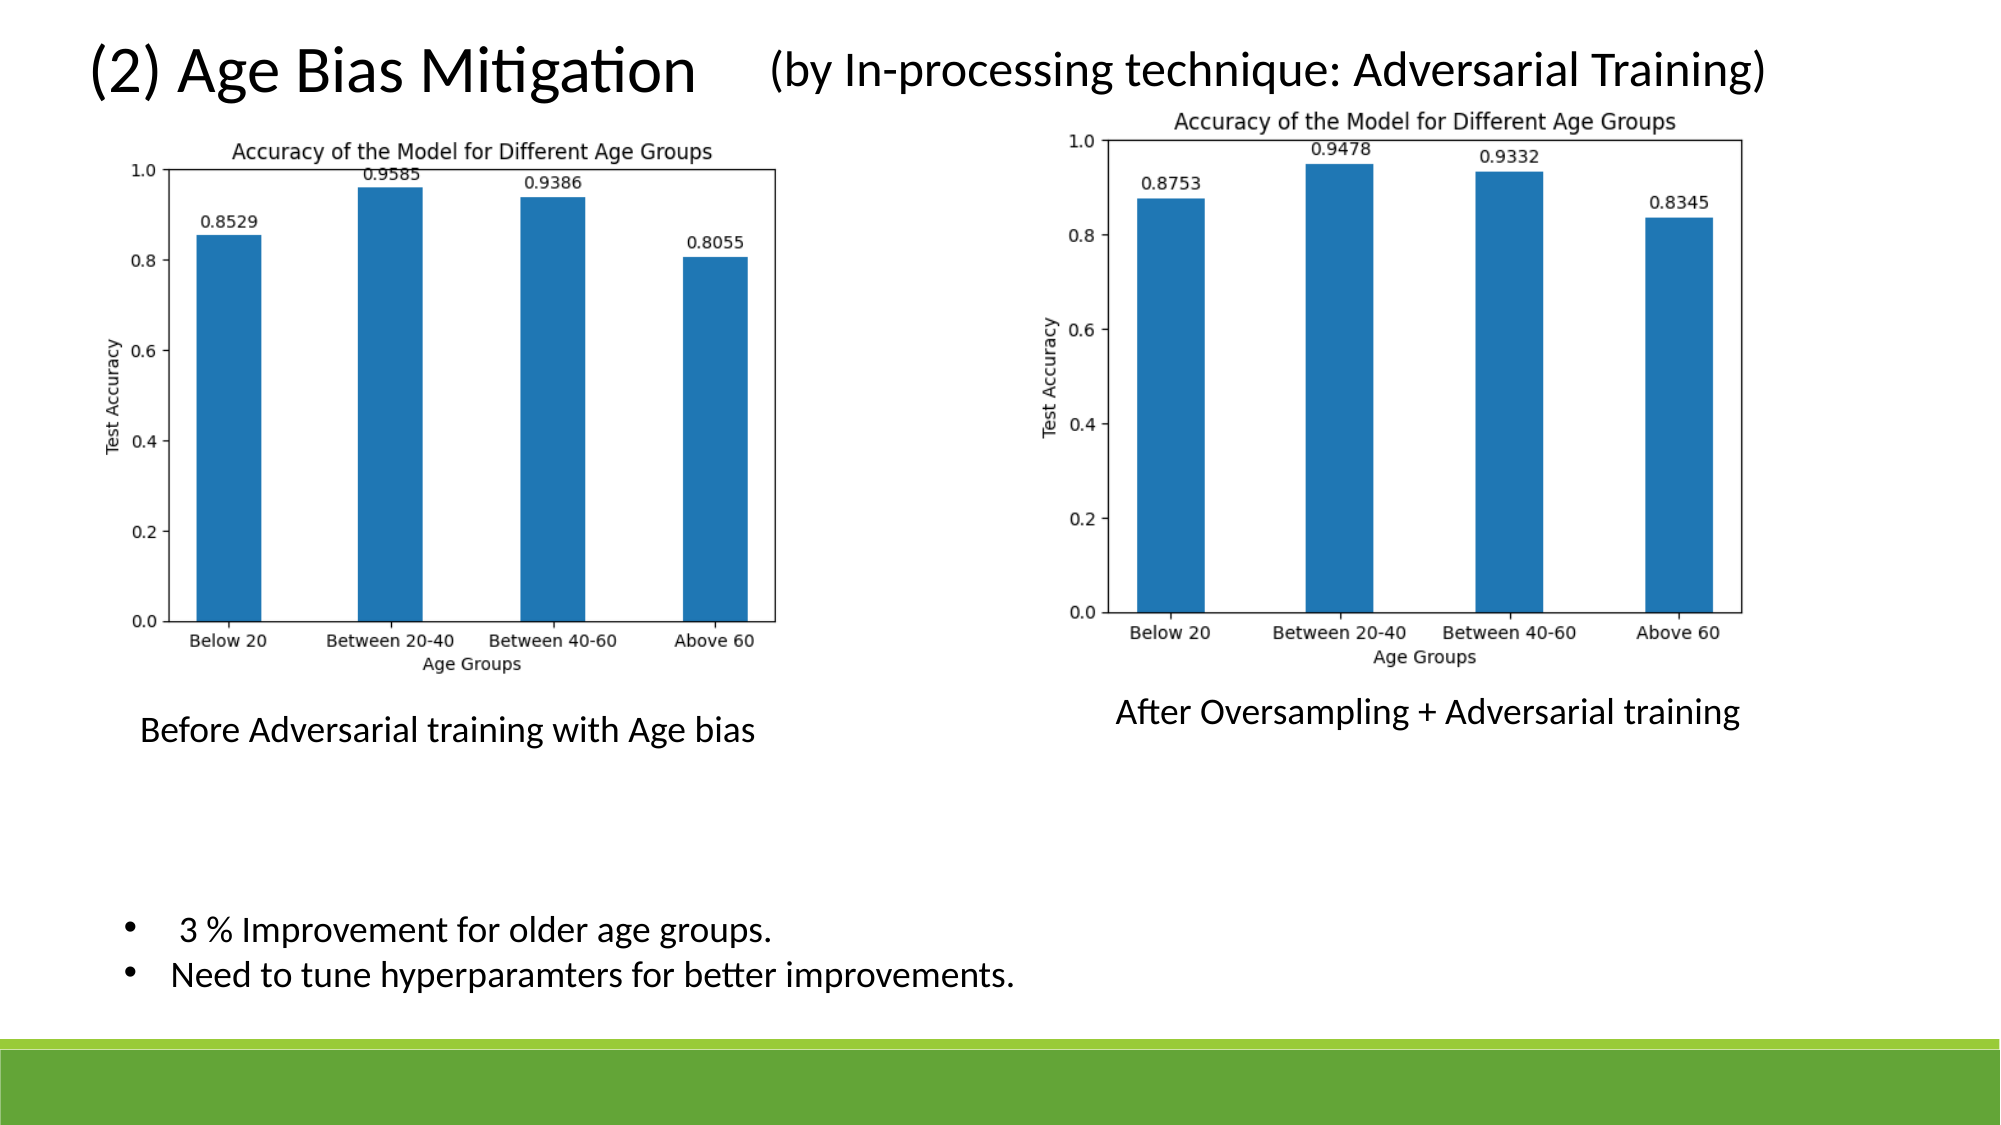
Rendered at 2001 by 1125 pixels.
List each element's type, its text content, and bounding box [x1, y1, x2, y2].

picture [1030, 99, 1755, 681]
text_box Before Adversarial training with Age bias [125, 697, 799, 758]
text_box (by In-processing technique: Adversarial Training) [1074, 28, 2000, 104]
text_box After Oversampling + Adversarial training [1100, 679, 1793, 740]
picture [94, 129, 788, 687]
text_box 3 % Improvement for older age groups. Need to tune hyperparamters for better improvements. [108, 897, 1889, 1002]
text_box (2) Age Bias Mitigation [74, 18, 1074, 114]
